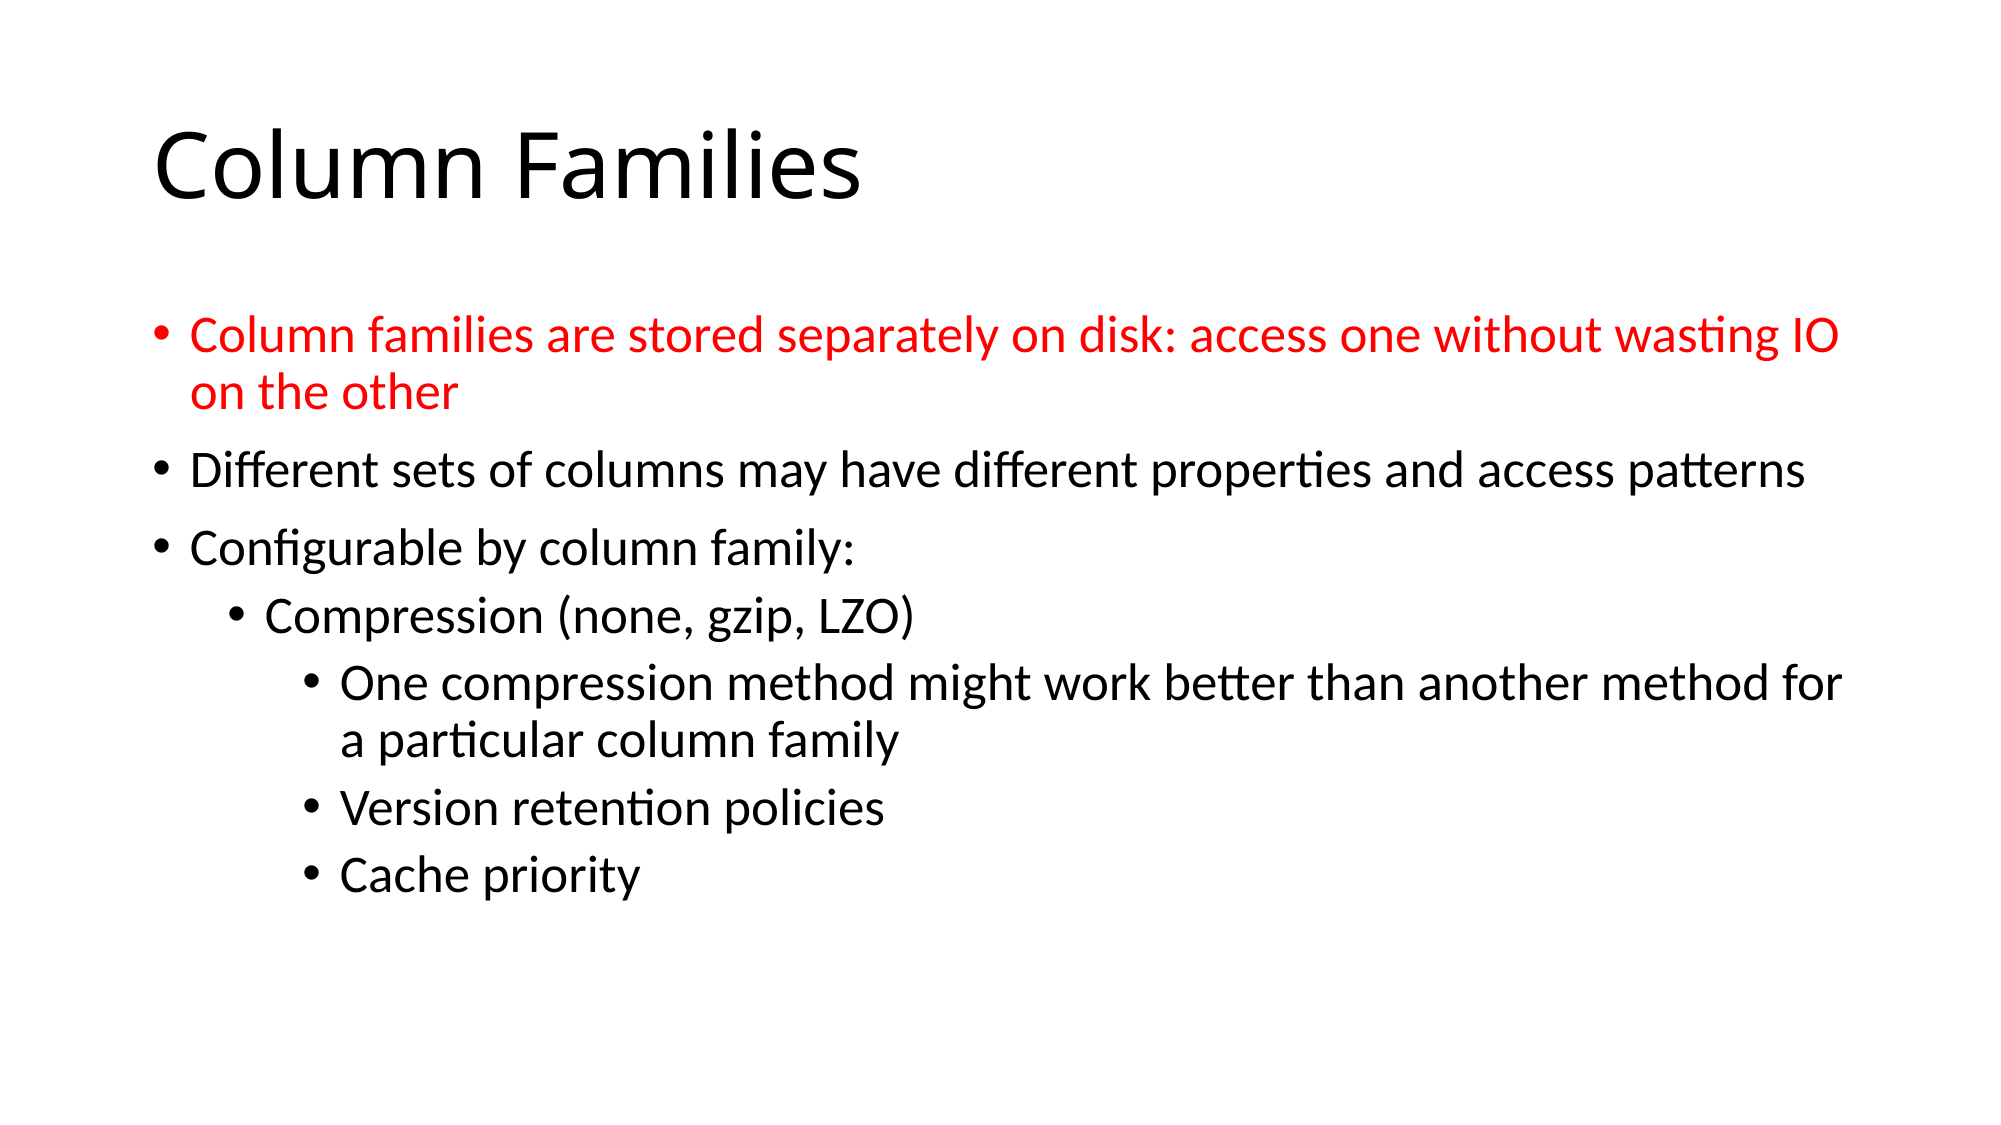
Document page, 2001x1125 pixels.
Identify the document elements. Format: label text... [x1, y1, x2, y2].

list Column families are stored separately on disk: access one without wasting IO on the other Different sets of columns may have different properties and access patterns Configurable by column family: Compression (none, gzip, LZO) One compression method might work better than another method for a particular column family Version retention policies Cache priority [137, 299, 1863, 1014]
title Column Families [137, 59, 1863, 278]
